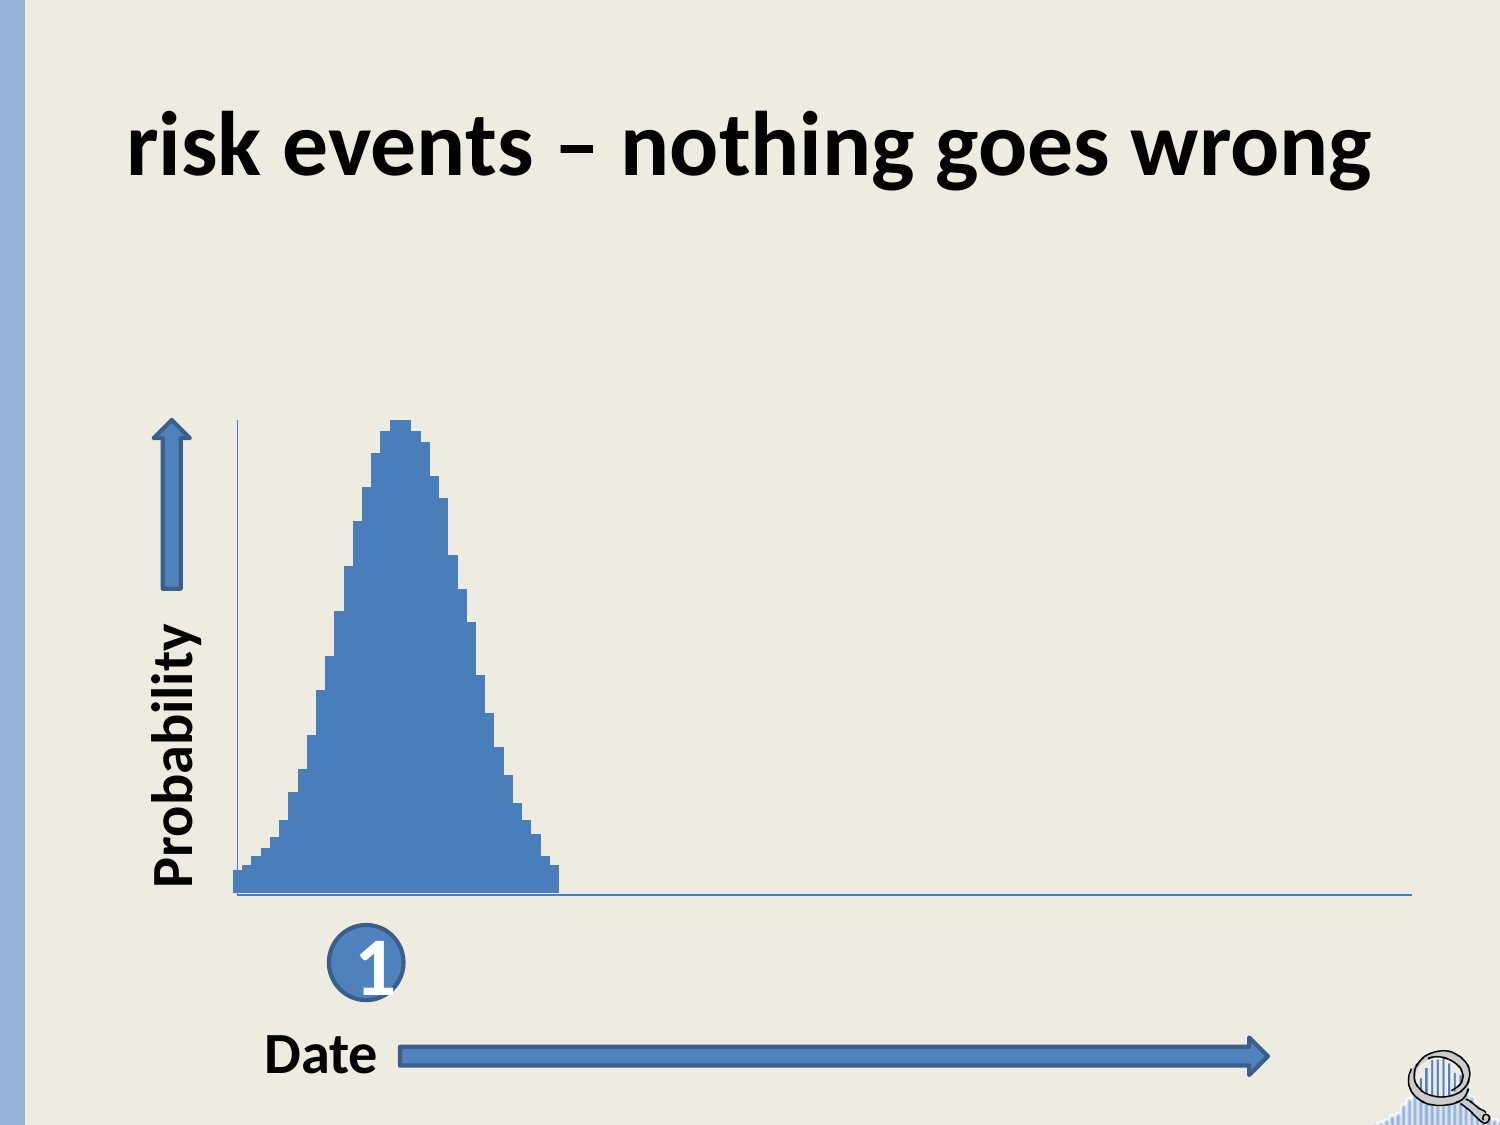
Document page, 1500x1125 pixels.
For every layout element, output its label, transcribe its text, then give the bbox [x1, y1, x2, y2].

text_box Date [249, 1008, 441, 1093]
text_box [238, 419, 553, 894]
picture [1374, 1046, 1500, 1125]
text_box 1 [326, 922, 406, 1003]
text_box [151, 417, 192, 591]
title risk events – nothing goes wrong [75, 45, 1425, 233]
text_box Probability [126, 512, 212, 903]
text_box [397, 1035, 1271, 1077]
